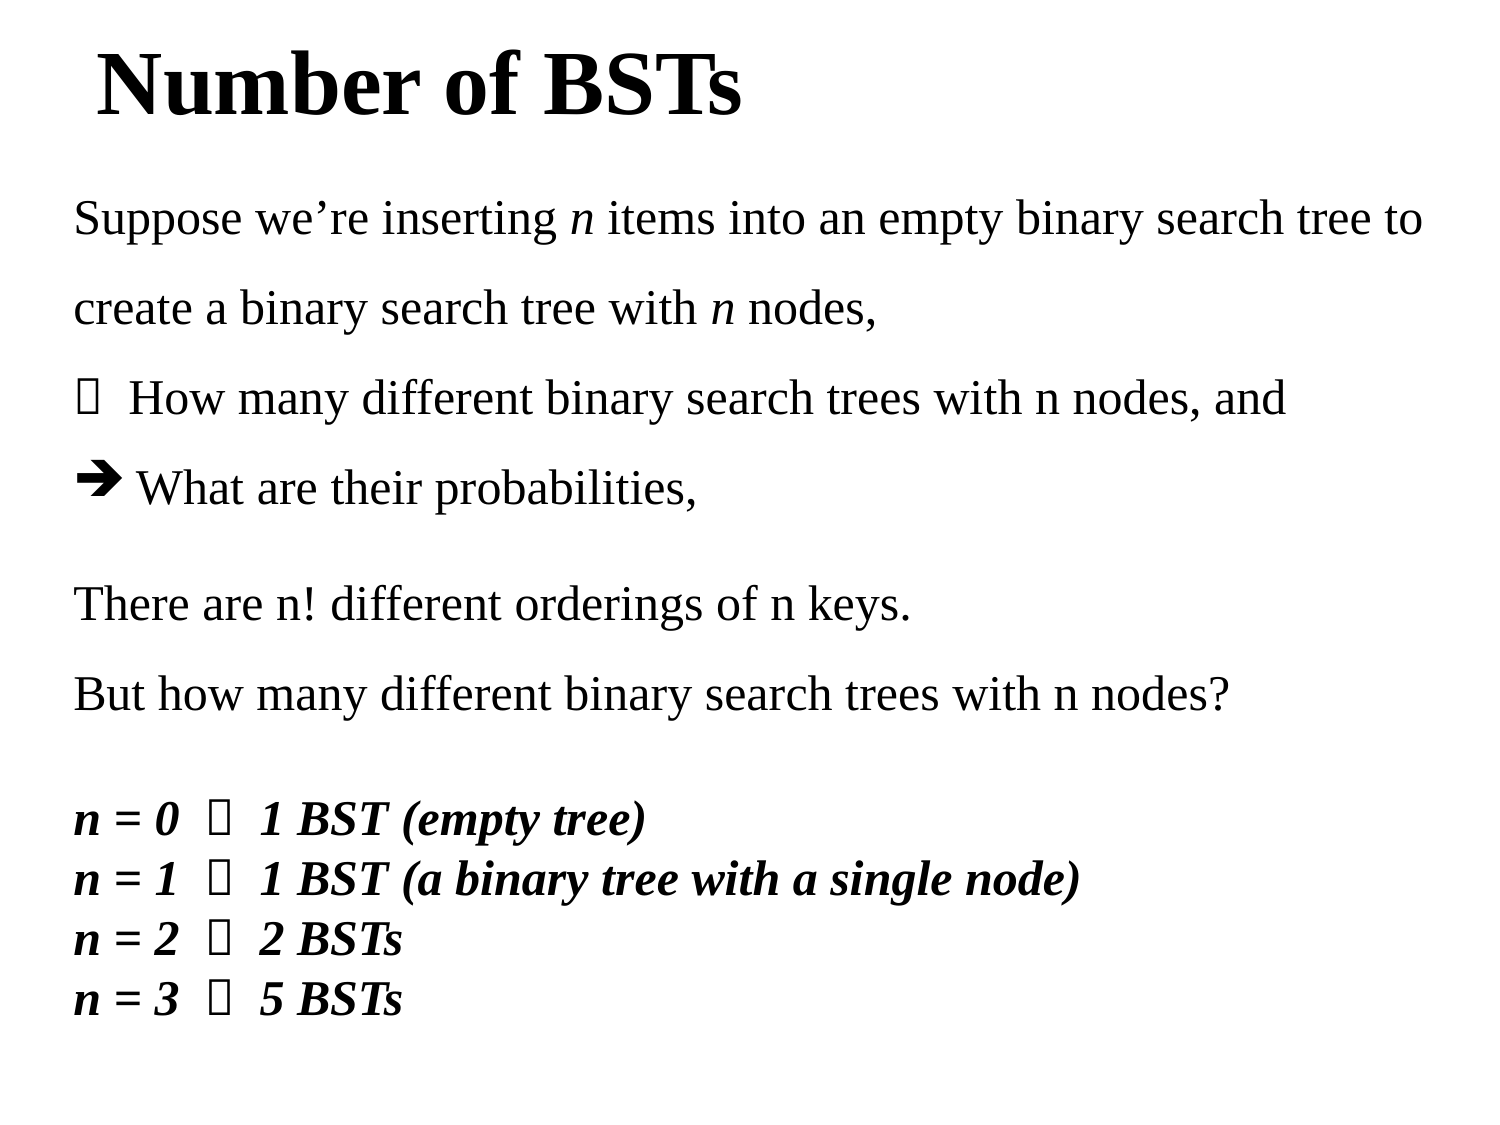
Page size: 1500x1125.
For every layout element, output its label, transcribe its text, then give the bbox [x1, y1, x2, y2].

text_box Suppose we’re inserting n items into an empty binary search tree to create a binary search tree with n nodes,  How many different binary search trees with n nodes, and What are their probabilities, There are n! different orderings of n keys. But how many different binary search trees with n nodes? [58, 146, 1442, 728]
text_box n = 0  1 BST (empty tree) n = 1  1 BST (a binary tree with a single node) n = 2  2 BSTs n = 3  5 BSTs [58, 778, 1418, 1033]
title Number of BSTs [81, 23, 1376, 146]
